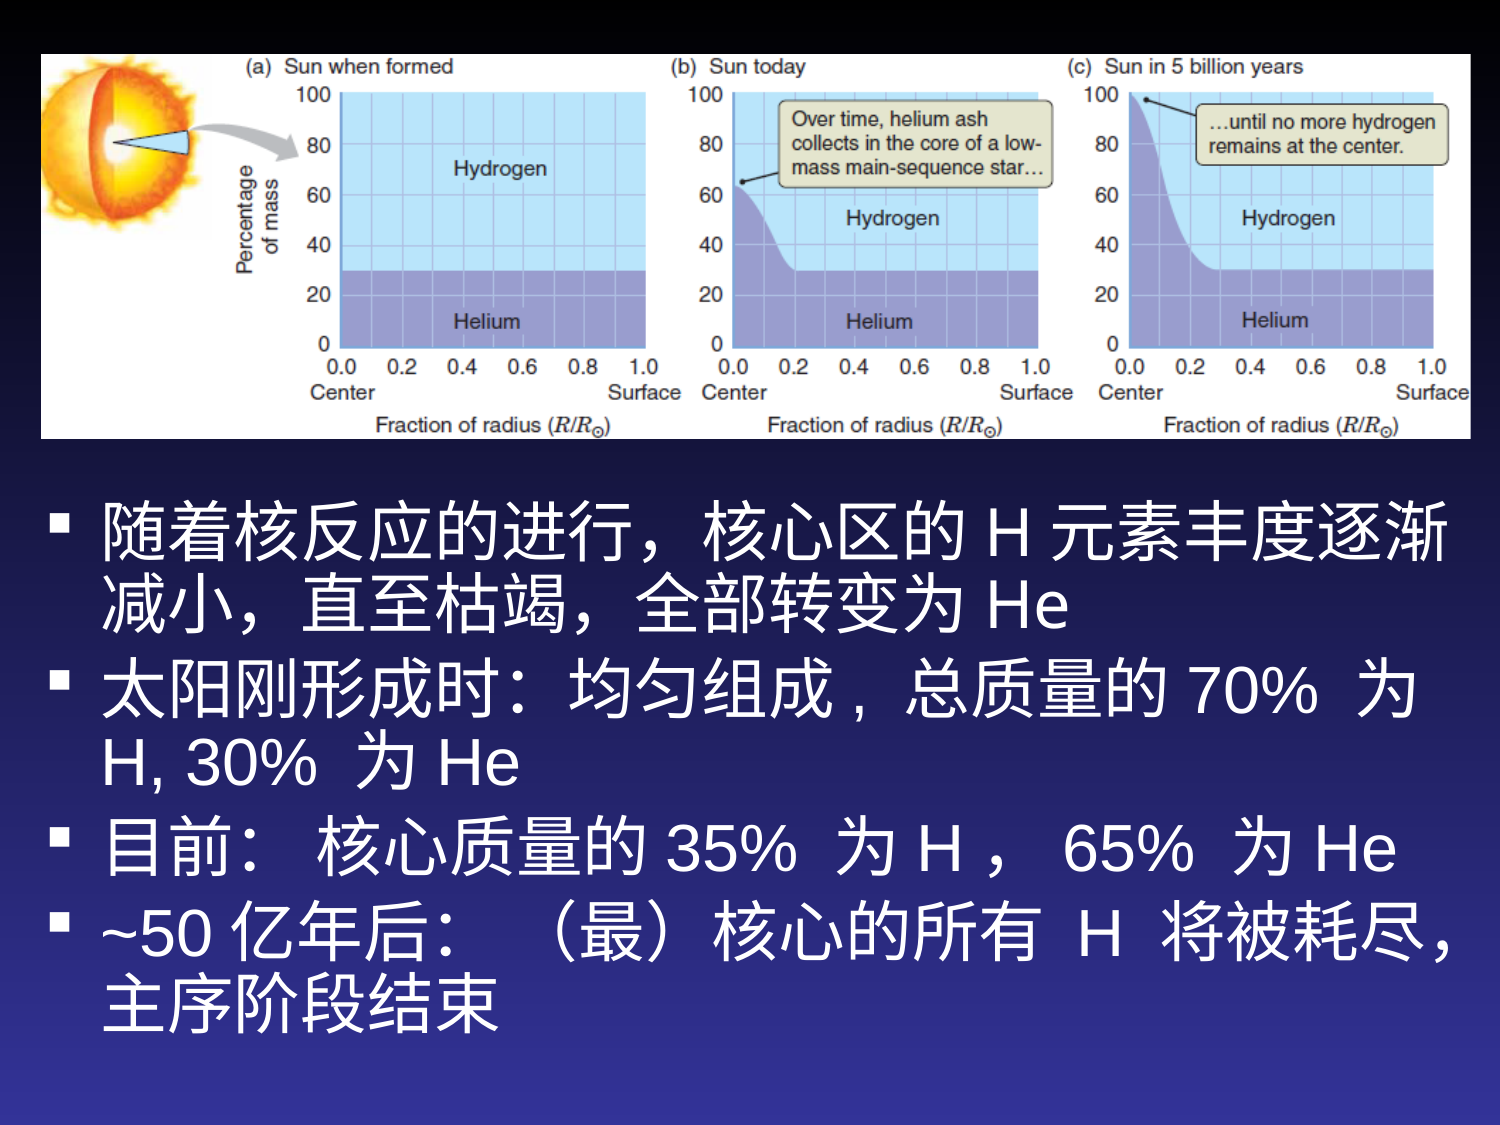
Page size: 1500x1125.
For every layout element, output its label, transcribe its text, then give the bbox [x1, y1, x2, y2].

list 随着核反应的进行，核心区的H元素丰度逐渐减小，直至枯竭，全部转变为He 太阳刚形成时：均匀组成, 总质量的70% 为H, 30% 为He 目前： 核心质量的35% 为H，65% 为He ~50亿年后： （最）核心的所有 H 将被耗尽，主序阶段结束 [29, 491, 1467, 1083]
picture [40, 54, 1471, 439]
